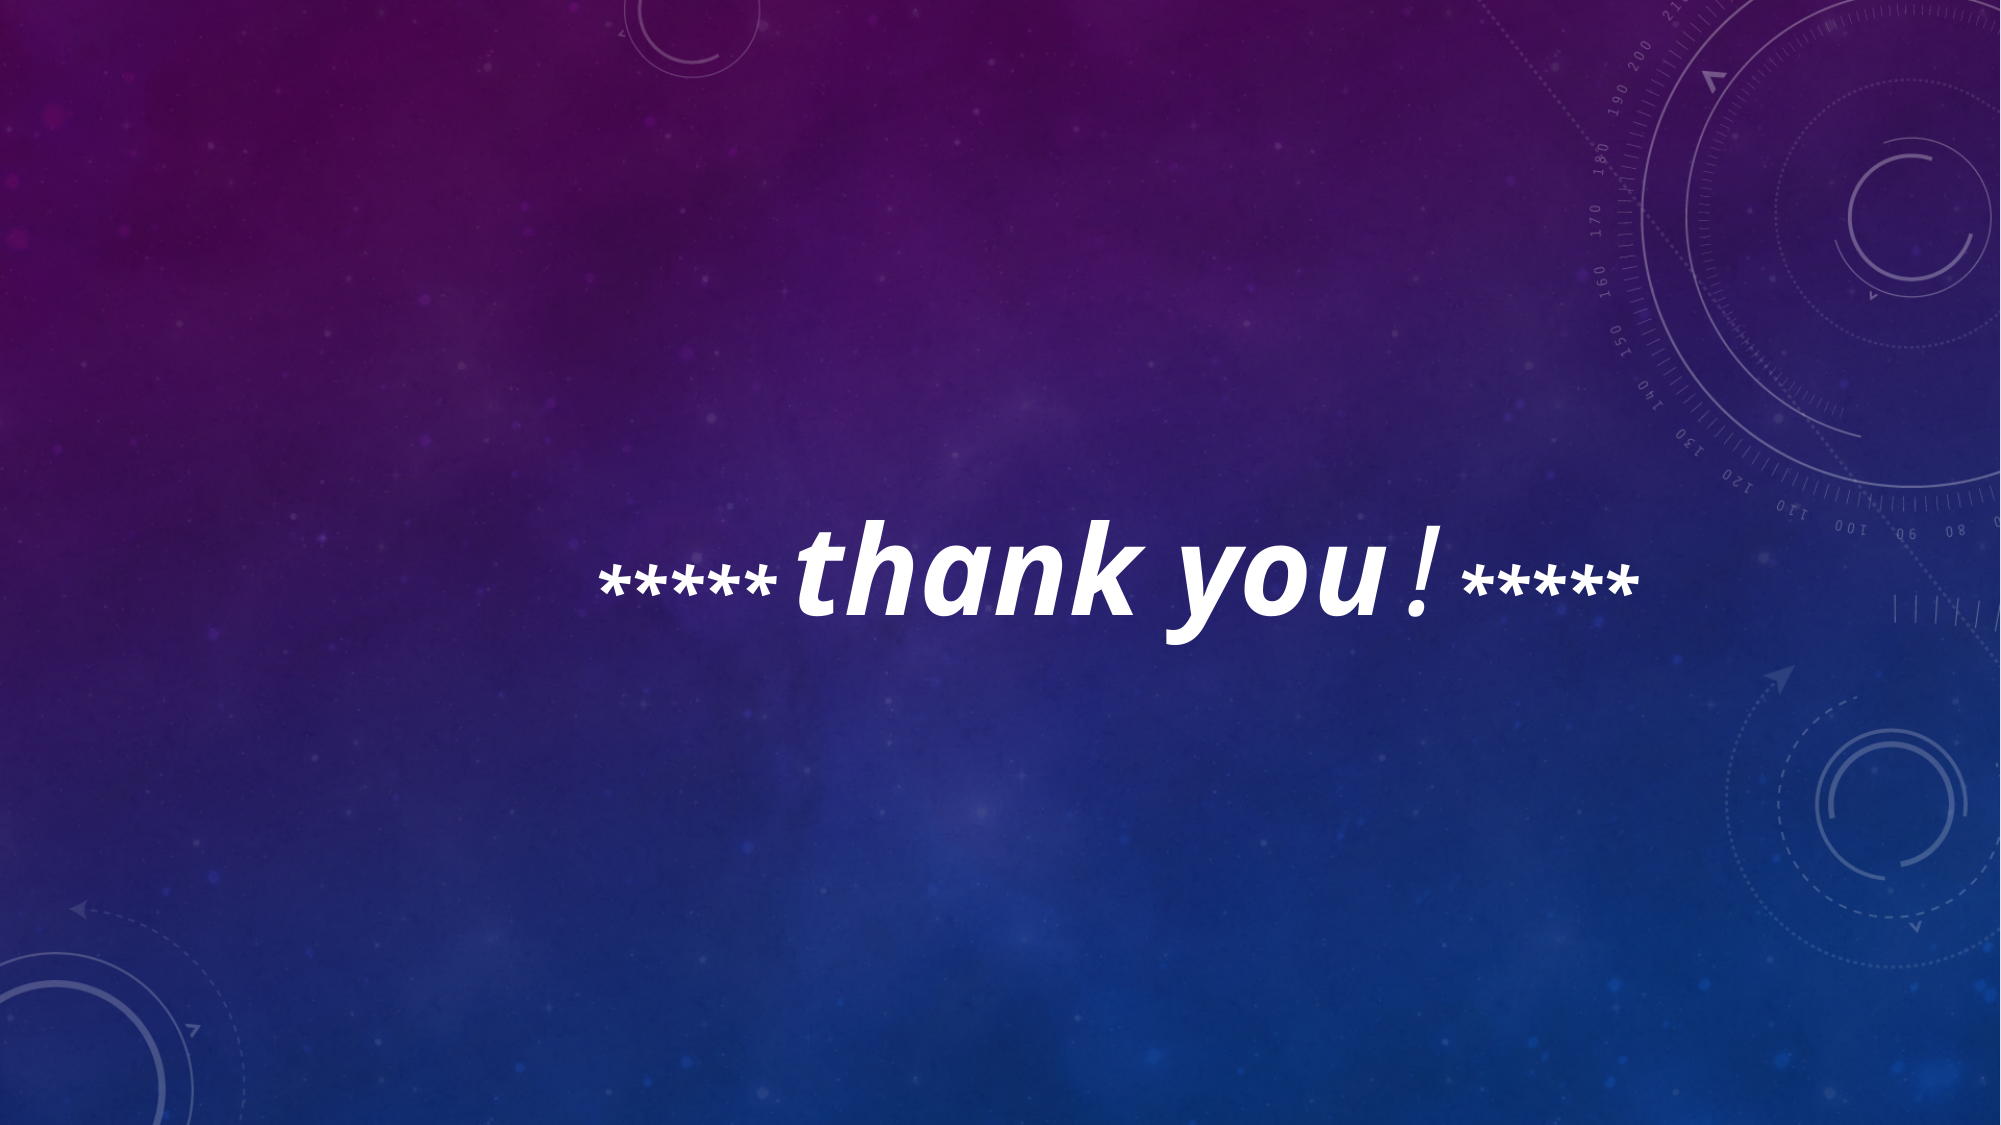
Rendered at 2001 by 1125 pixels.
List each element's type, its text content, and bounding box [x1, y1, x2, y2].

picture [0, 0, 2001, 1125]
title ***** thank you ! ***** [112, 99, 1775, 1032]
